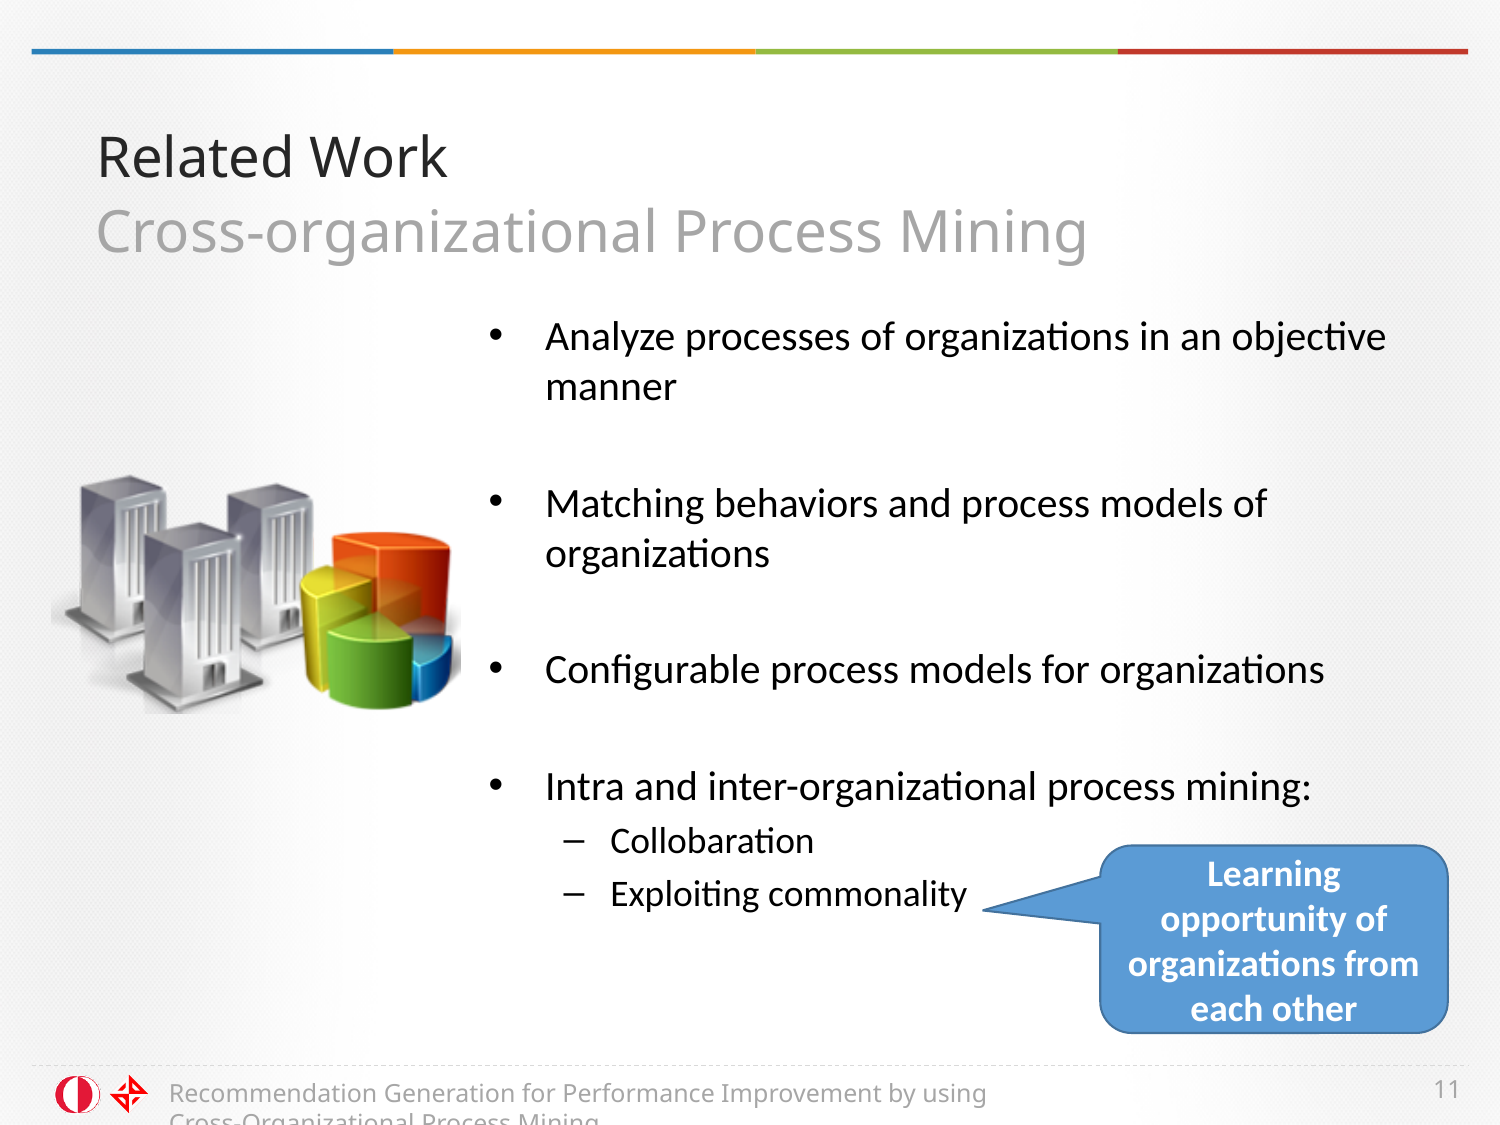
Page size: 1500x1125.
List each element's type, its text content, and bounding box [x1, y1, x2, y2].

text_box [31, 1065, 1477, 1116]
picture [412, 1116, 423, 1125]
picture [172, 1116, 244, 1125]
picture [426, 1116, 433, 1123]
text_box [31, 48, 1469, 55]
picture [524, 1116, 533, 1125]
text_box Learning opportunity of organizations from each other [982, 844, 1449, 1035]
picture [0, 0, 1500, 1125]
picture [245, 1116, 257, 1125]
picture [431, 1116, 519, 1125]
picture [257, 1116, 351, 1125]
text_box Related Work [81, 114, 1500, 187]
text_box Analyze processes of organizations in an objective manner Matching behaviors and process models of organizations Configurable process models for organizations Intra and inter-organizational process mining: Collobaration Exploiting commonality [477, 303, 1455, 948]
picture [353, 1116, 410, 1125]
text_box Cross-organizational Process Mining [80, 187, 1500, 272]
